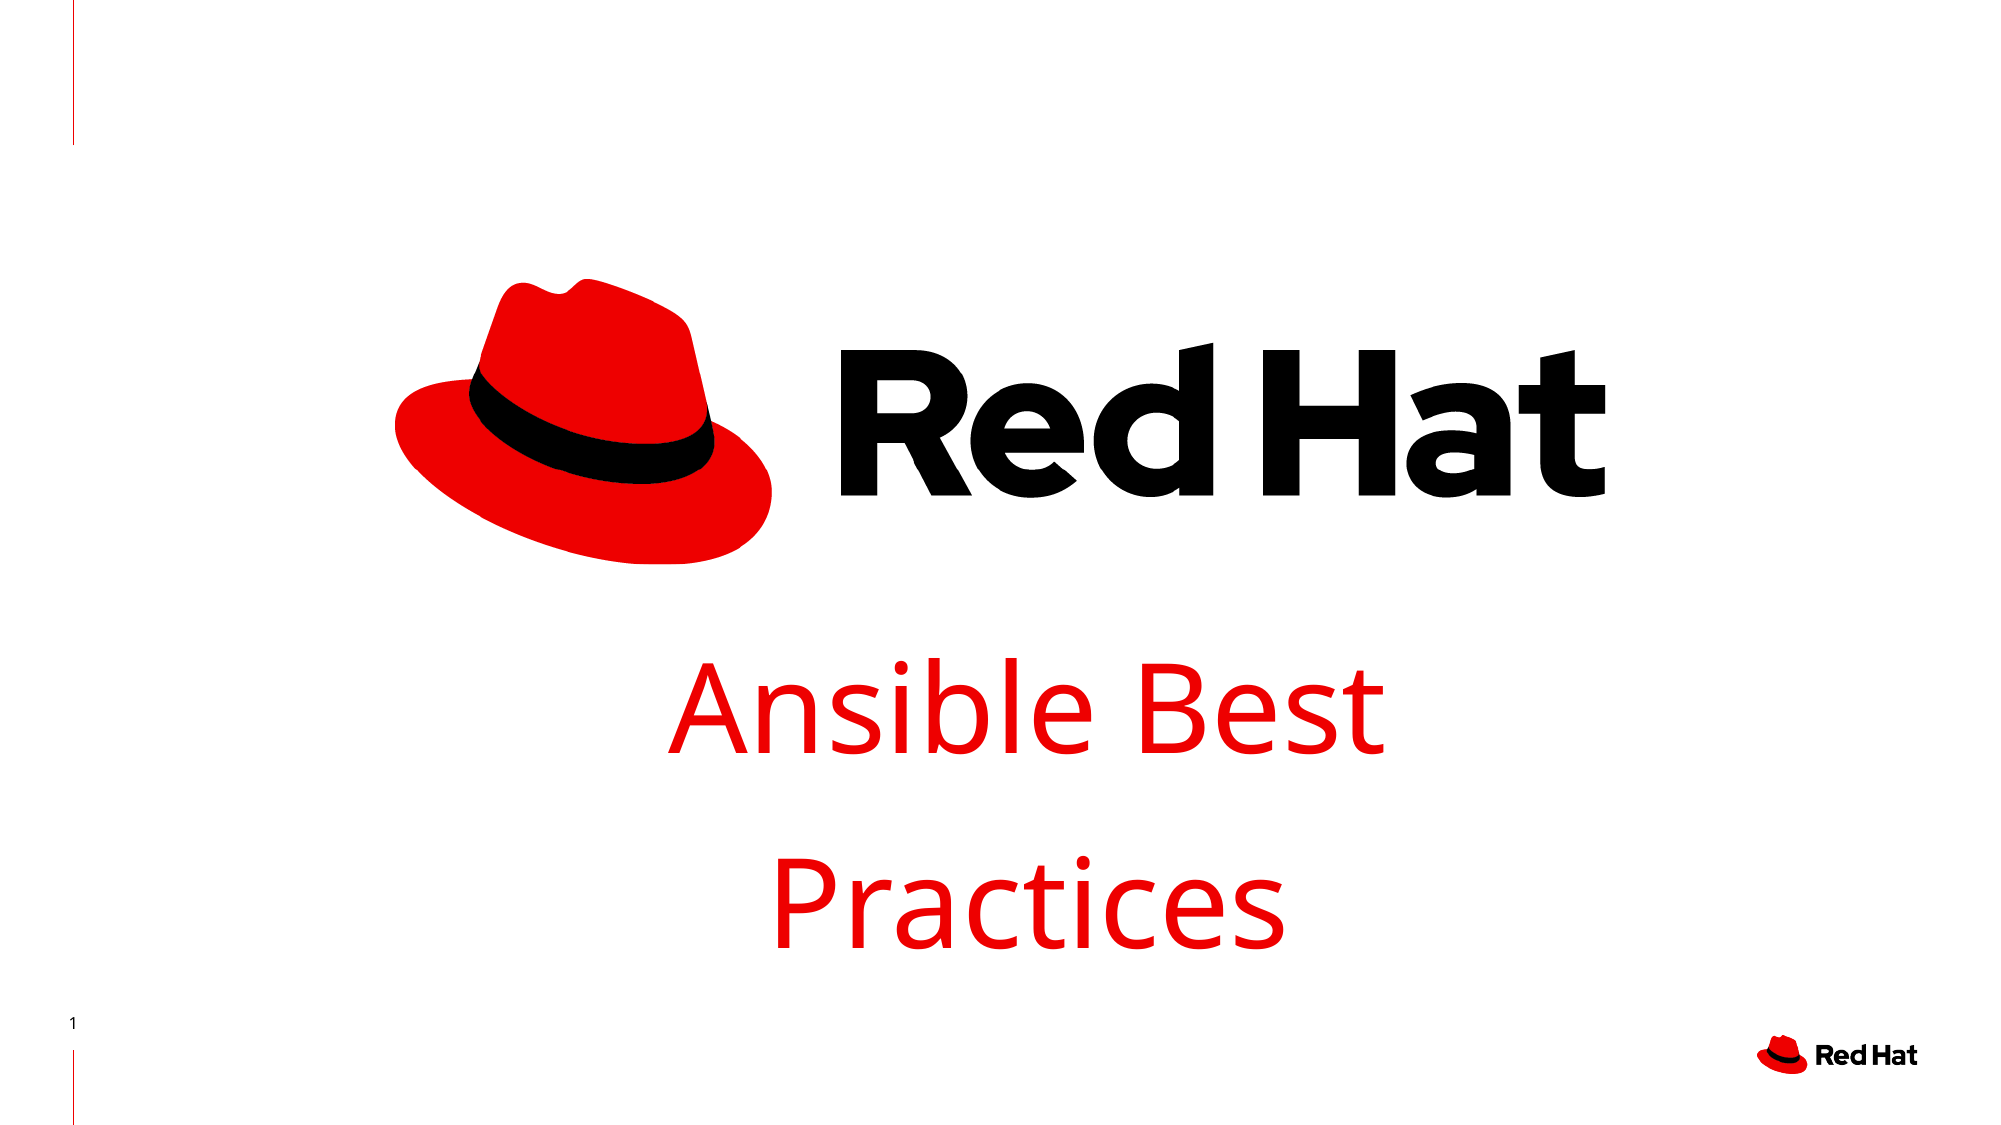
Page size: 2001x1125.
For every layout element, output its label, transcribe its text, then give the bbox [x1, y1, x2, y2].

text_box Ansible Best Practices [336, 685, 1664, 872]
slide_number ‹#› [13, 1012, 134, 1036]
picture [1757, 1035, 1918, 1074]
picture [393, 277, 1606, 566]
